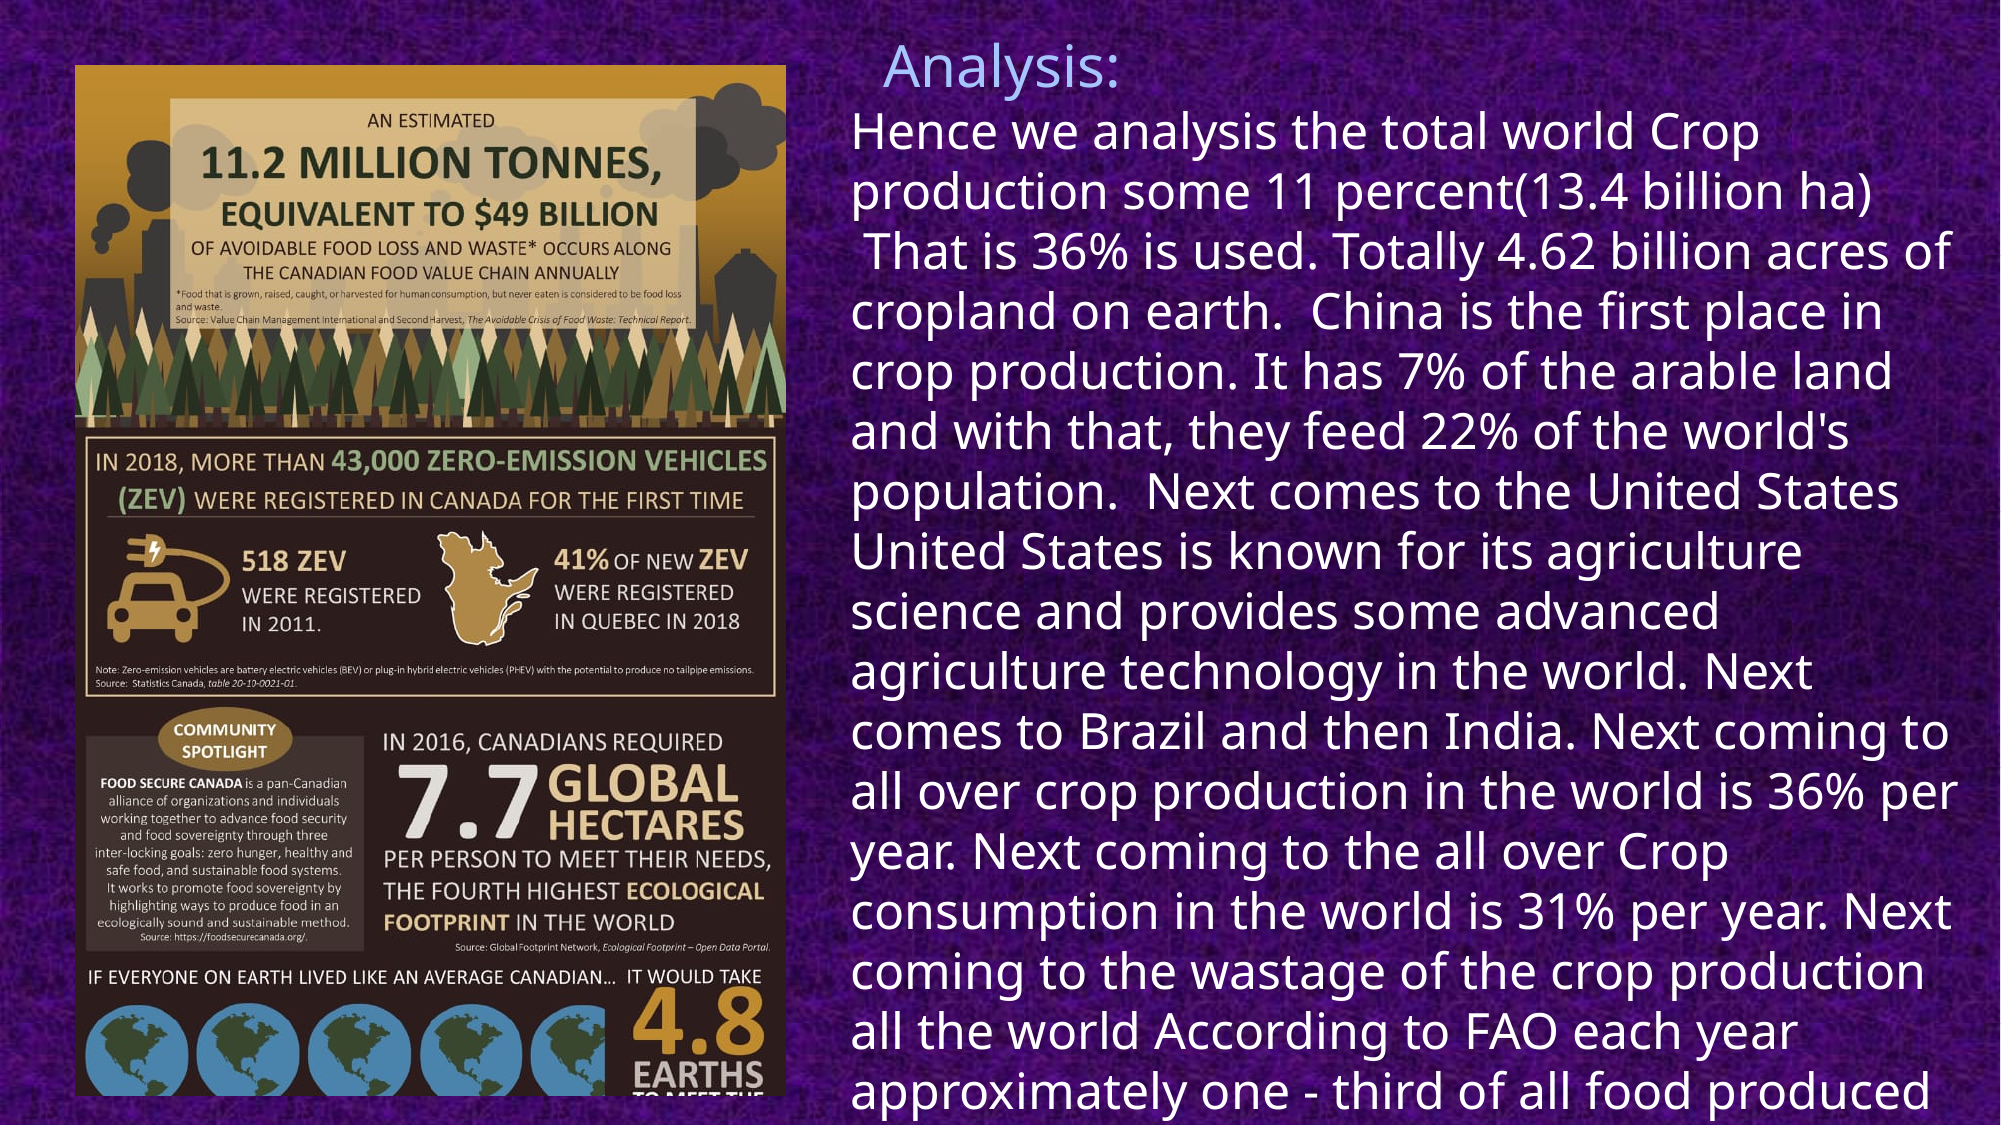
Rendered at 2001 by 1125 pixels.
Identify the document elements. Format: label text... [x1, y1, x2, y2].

list Analysis: [435, 29, 1136, 137]
picture [0, 0, 2001, 1125]
text_box Hence we analysis the total world Crop production some 11 percent(13.4 billion ha) That is 36% is used. Totally 4.62 billion acres of cropland on earth. China is the first place in crop production. It has 7% of the arable land and with that, they feed 22% of the world's population. Next comes to the United States United States is known for its agriculture science and provides some advanced agriculture technology in the world. Next comes to Brazil and then India. Next coming to all over crop production in the world is 36% per year. Next coming to the all over Crop consumption in the world is 31% per year. Next coming to the wastage of the crop production all the world According to FAO each year approximately one - third of all food produced for humans consumption is being wasted. [835, 91, 1980, 1125]
